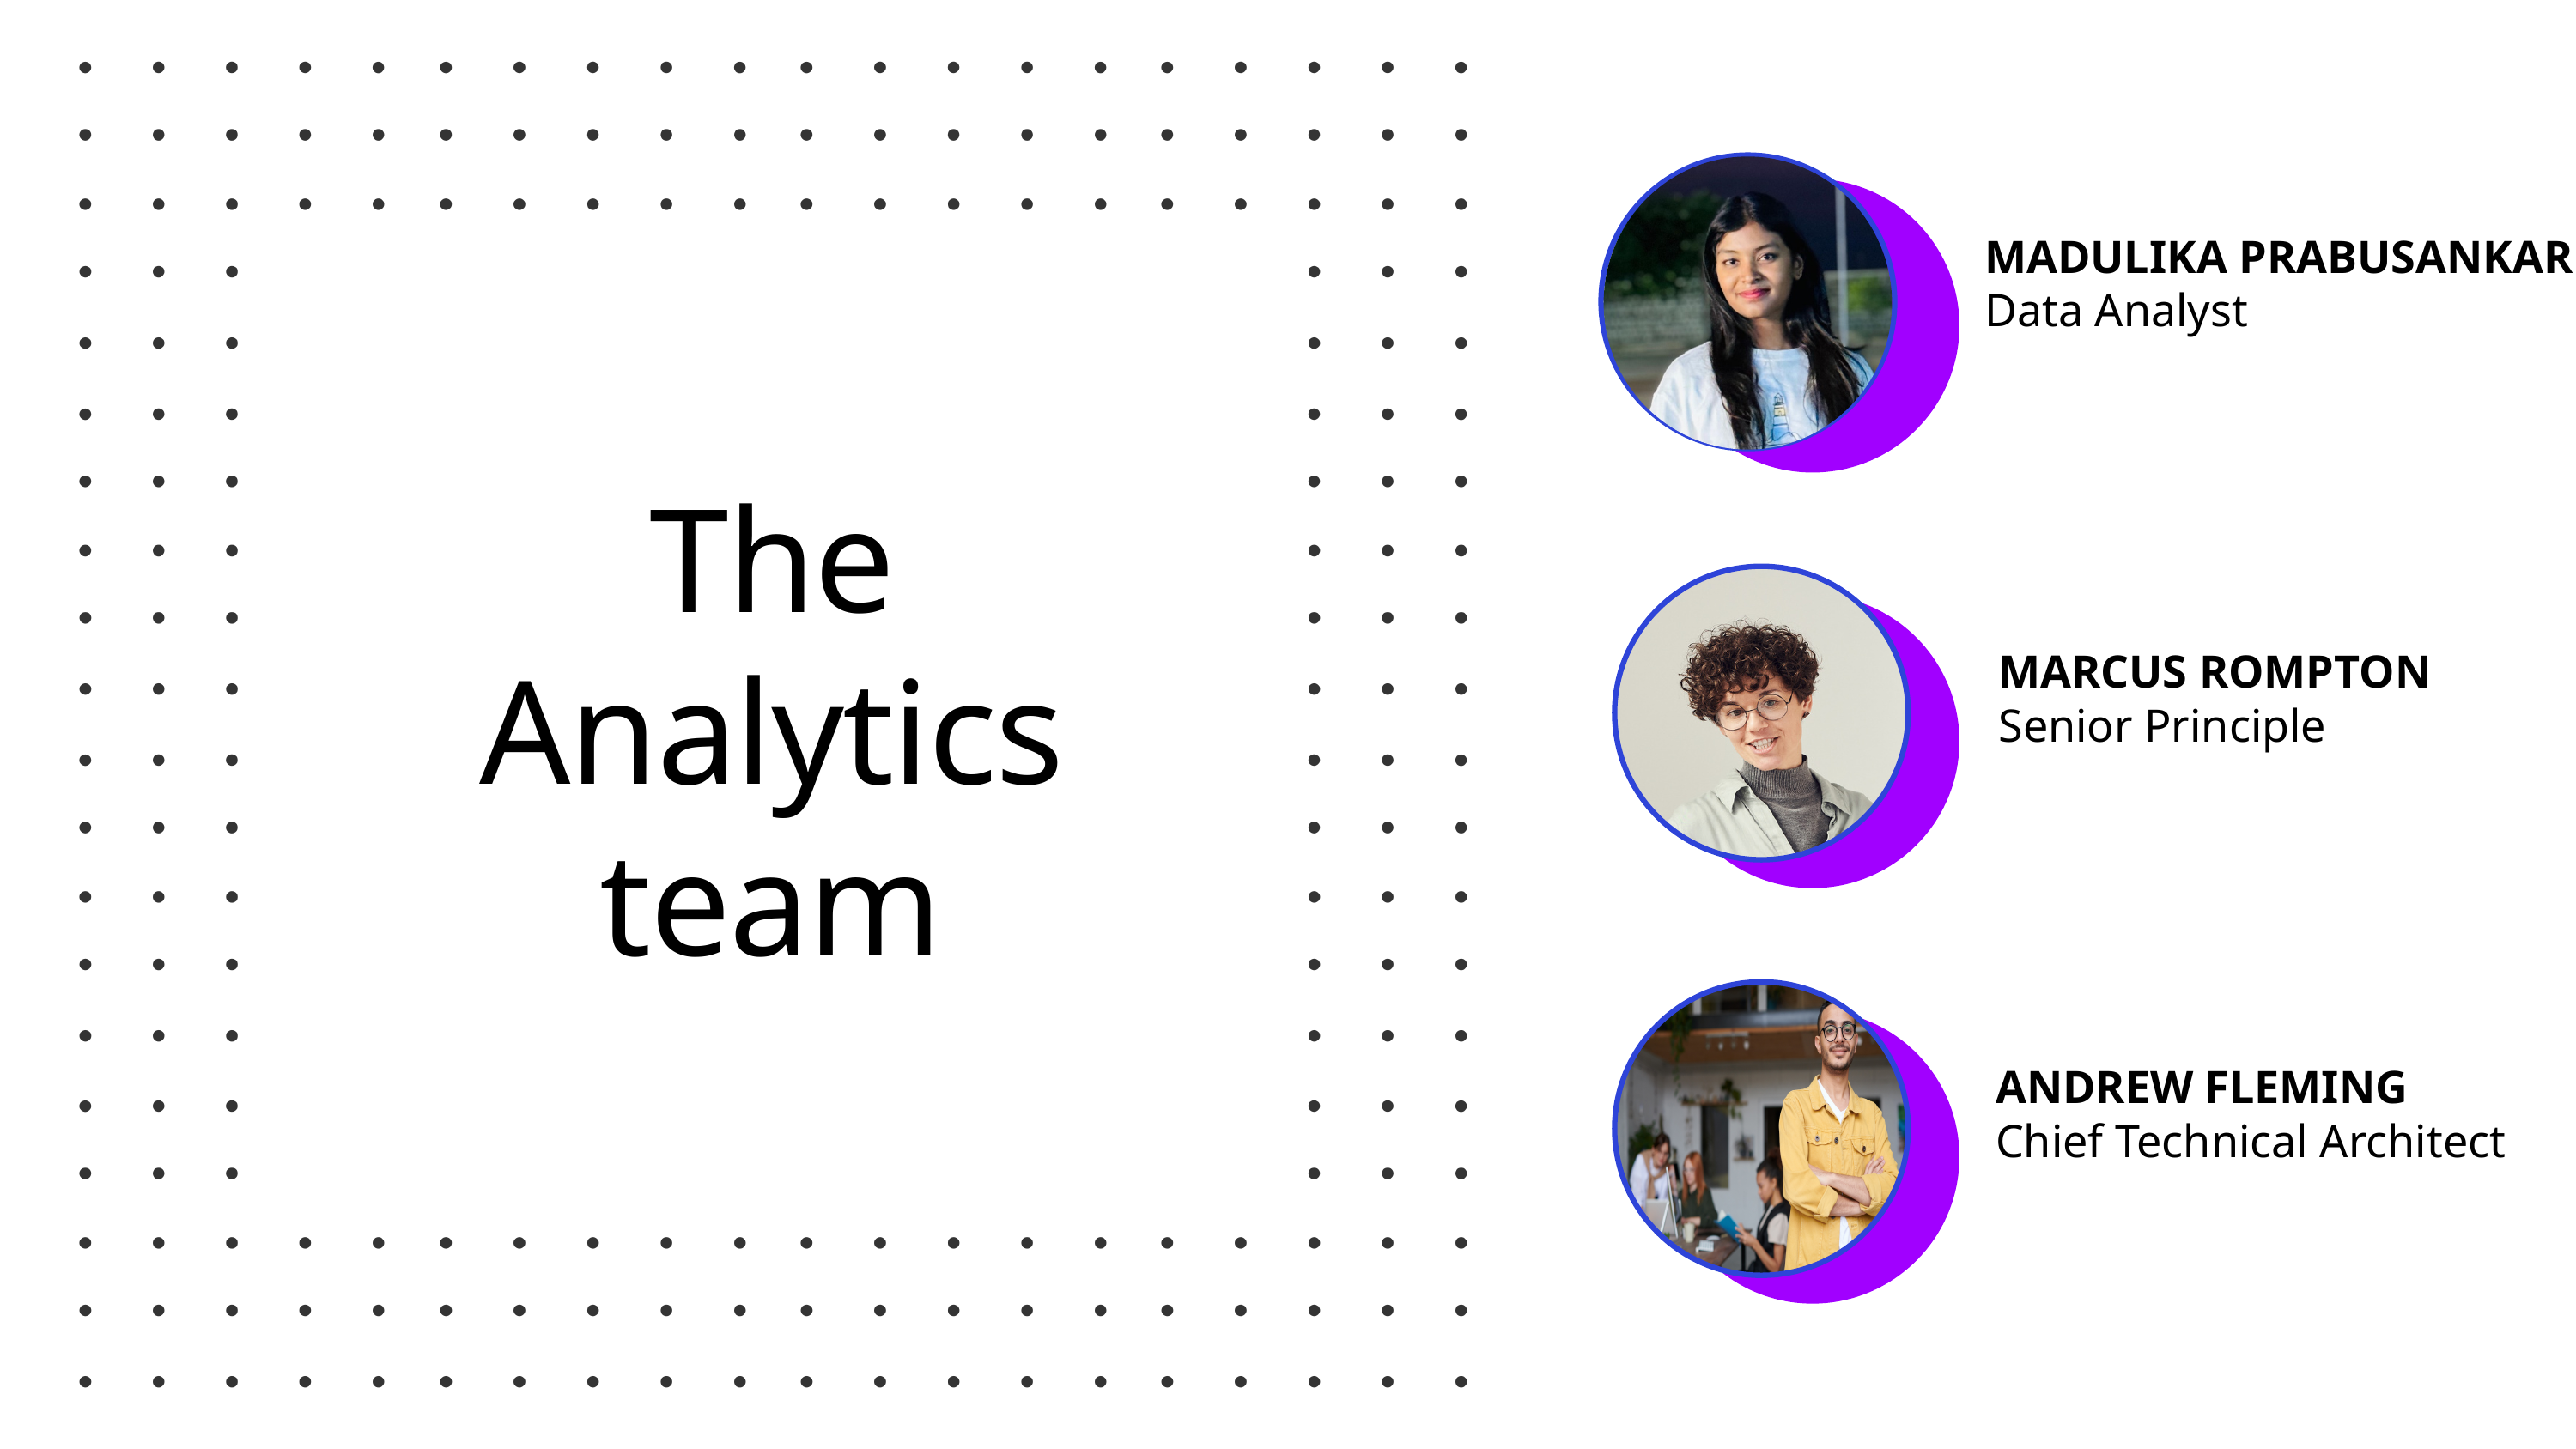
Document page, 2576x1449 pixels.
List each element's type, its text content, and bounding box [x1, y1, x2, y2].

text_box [1665, 594, 1960, 888]
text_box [1607, 563, 1916, 863]
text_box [1607, 975, 1916, 1282]
text_box MADULIKA PRABUSANKAR Data Analyst [1971, 221, 2576, 381]
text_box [1665, 1009, 1960, 1304]
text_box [70, 57, 1472, 1392]
text_box MARCUS ROMPTON Senior Principle [1985, 637, 2445, 796]
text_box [1665, 179, 1960, 473]
text_box ANDREW FLEMING Chief Technical Architect [1983, 1052, 2519, 1212]
picture [1603, 156, 1893, 450]
